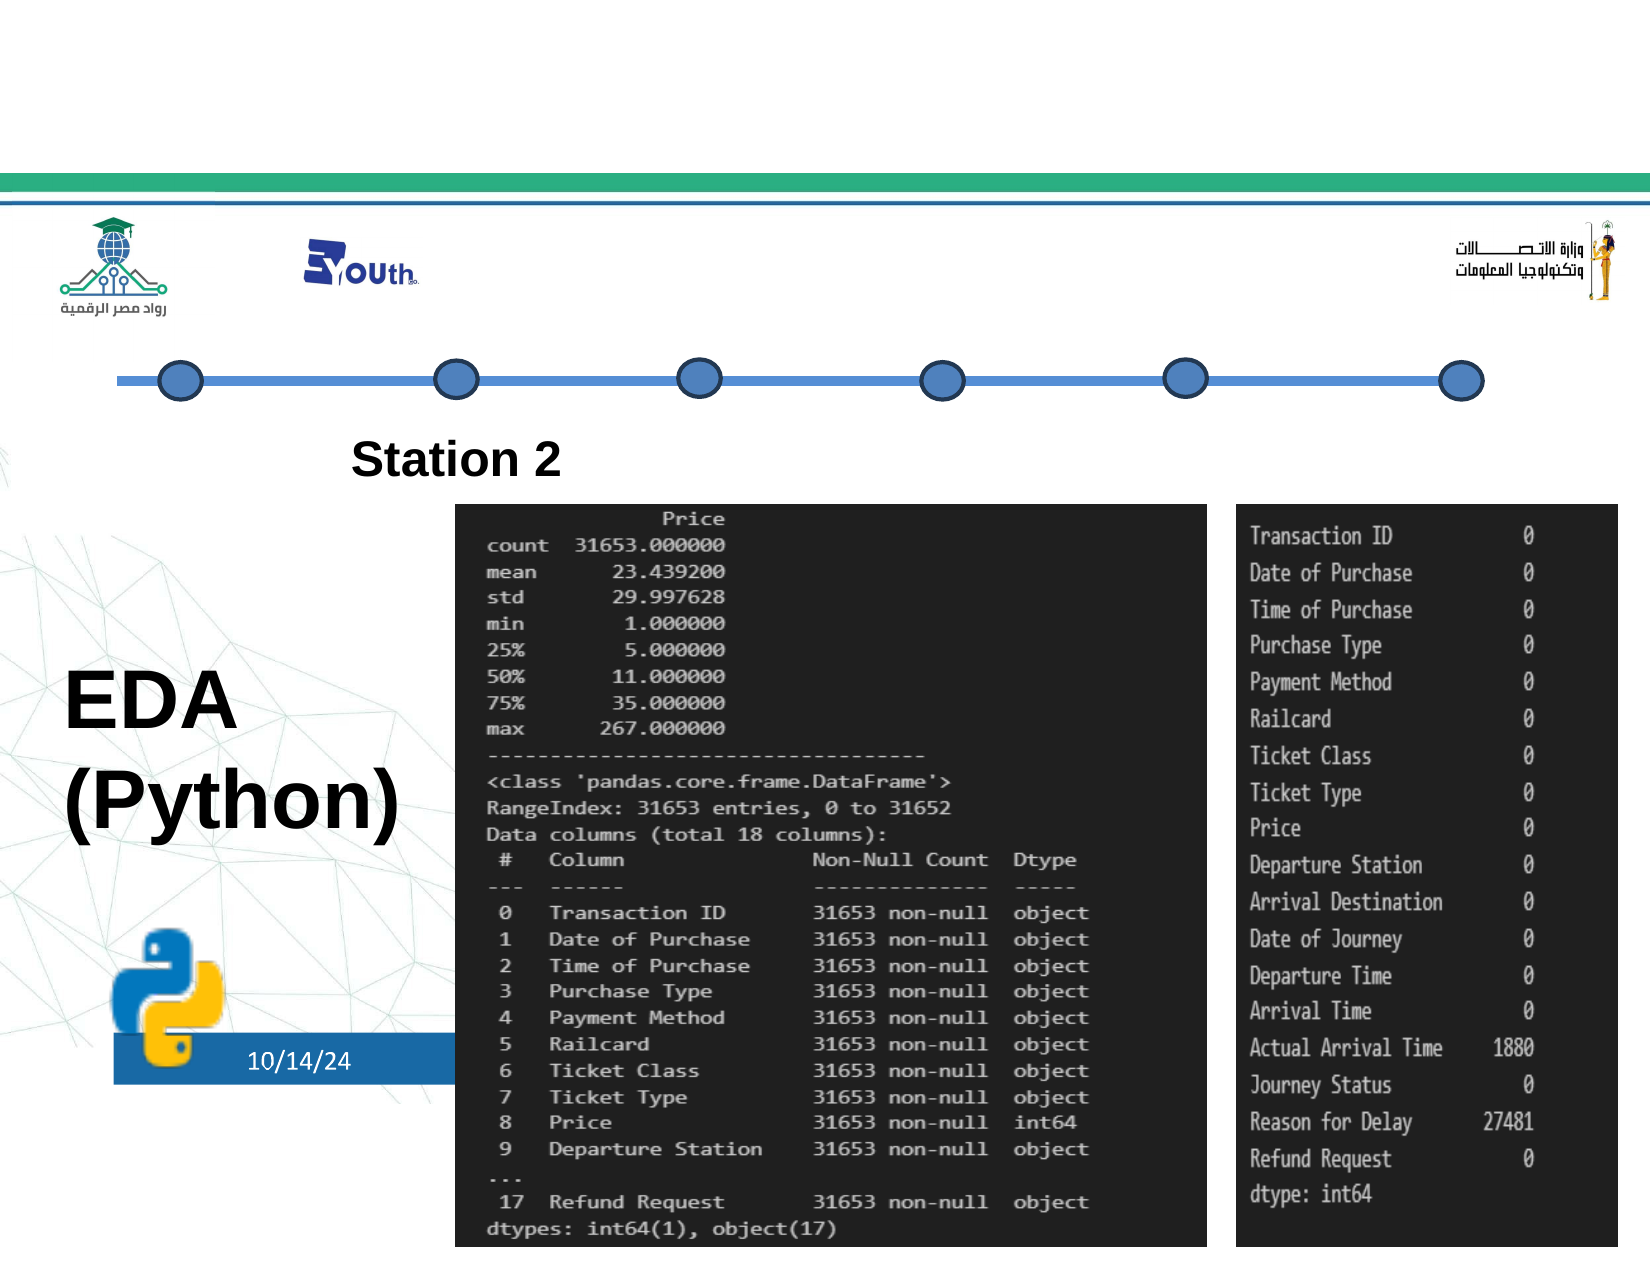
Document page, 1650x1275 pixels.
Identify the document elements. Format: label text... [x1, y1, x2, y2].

text_box [919, 359, 966, 379]
text_box [920, 388, 965, 402]
text_box [1165, 388, 1207, 399]
text_box [158, 388, 203, 402]
text_box [157, 359, 204, 379]
text_box [678, 388, 721, 399]
text_box EDA (Python) [49, 637, 425, 853]
text_box [1162, 357, 1209, 379]
text_box [435, 388, 478, 401]
text_box [1438, 359, 1485, 402]
text_box [676, 357, 723, 379]
text_box Station 2 [306, 419, 607, 495]
picture [0, 173, 1650, 1247]
text_box [433, 358, 480, 379]
